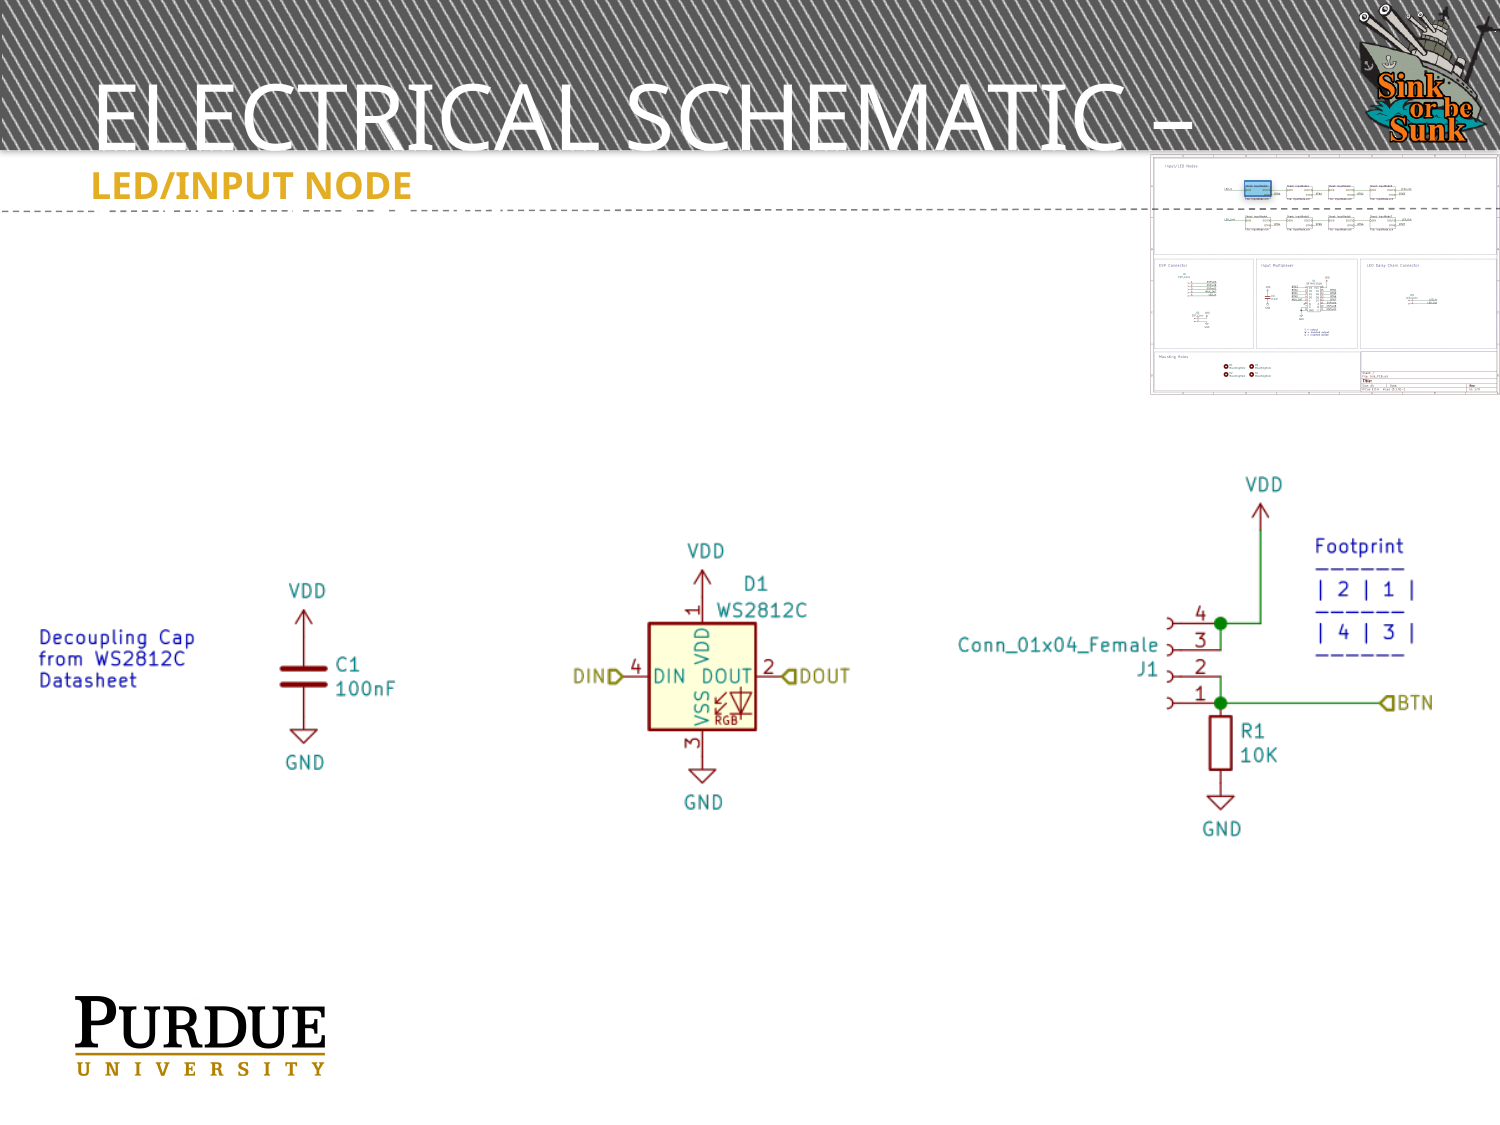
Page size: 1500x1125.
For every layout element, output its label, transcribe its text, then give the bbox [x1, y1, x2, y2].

picture [75, 996, 325, 1076]
title Electrical Schematic – Grid pcb [75, 51, 1351, 154]
picture [9, 459, 1491, 898]
picture [1138, 0, 1500, 407]
list LED/Input node [75, 154, 1132, 228]
